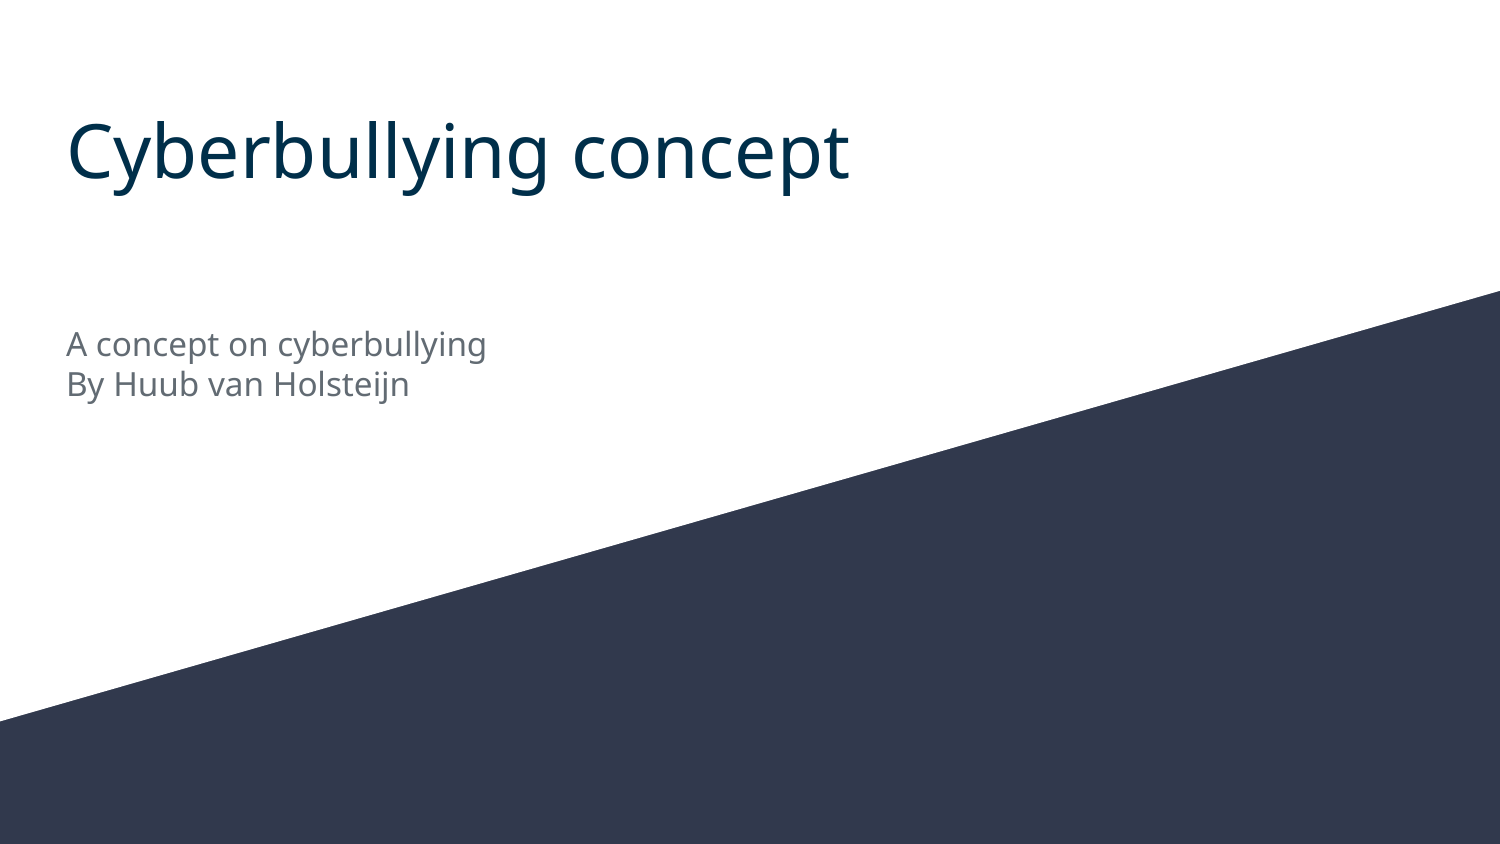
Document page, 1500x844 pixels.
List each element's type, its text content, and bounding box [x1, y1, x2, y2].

subtitle A concept on cyberbullying By Huub van Holsteijn [51, 308, 748, 430]
title Cyberbullying concept [51, 88, 1449, 299]
